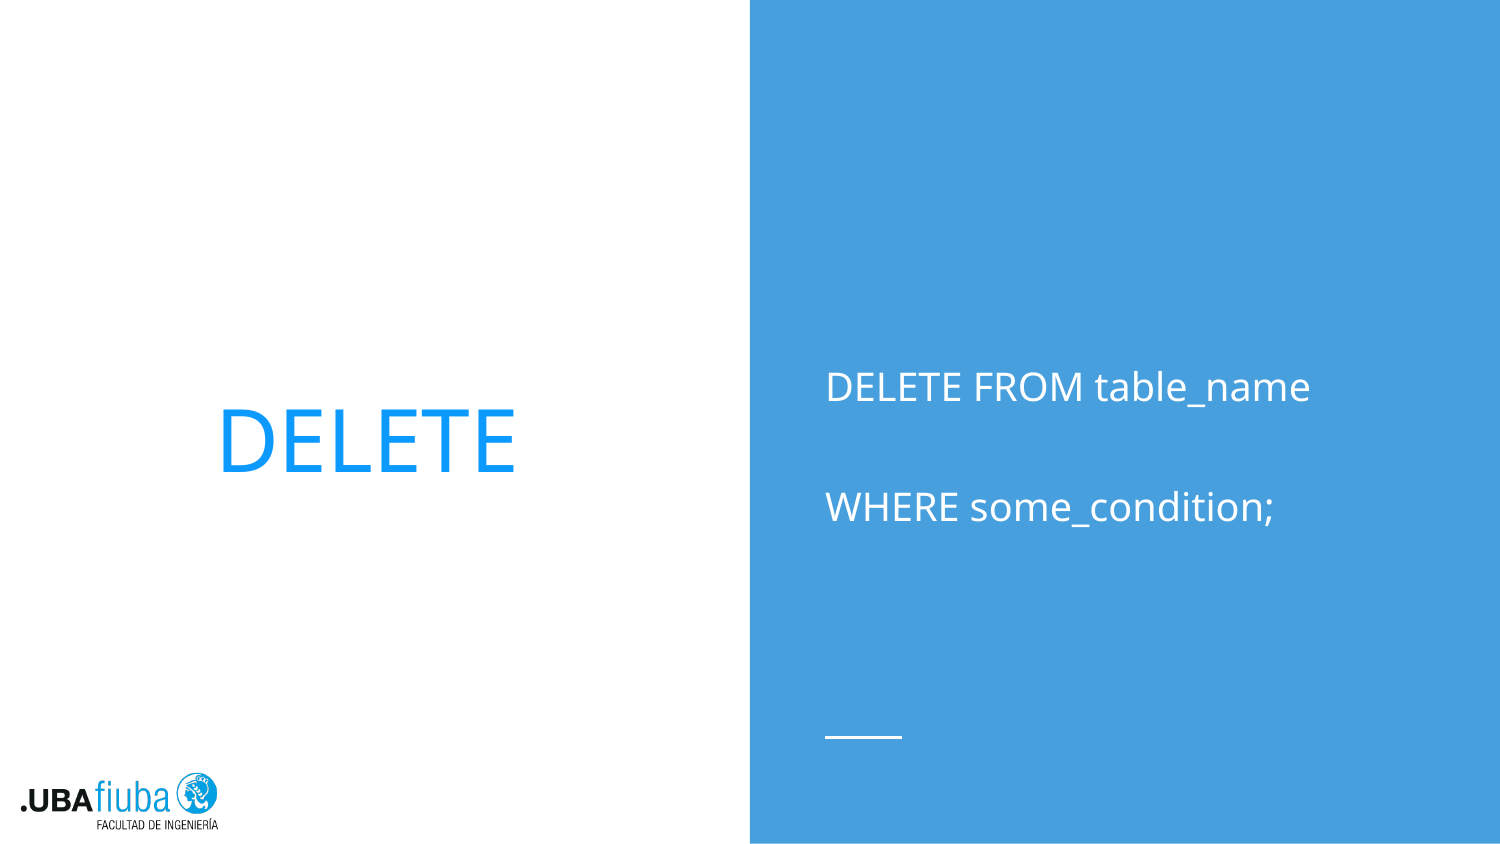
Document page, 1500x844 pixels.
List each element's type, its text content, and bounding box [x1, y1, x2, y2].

title DELETE [35, 338, 699, 506]
picture [0, 753, 242, 844]
list DELETE FROM table_name WHERE some_condition; [810, 118, 1440, 725]
